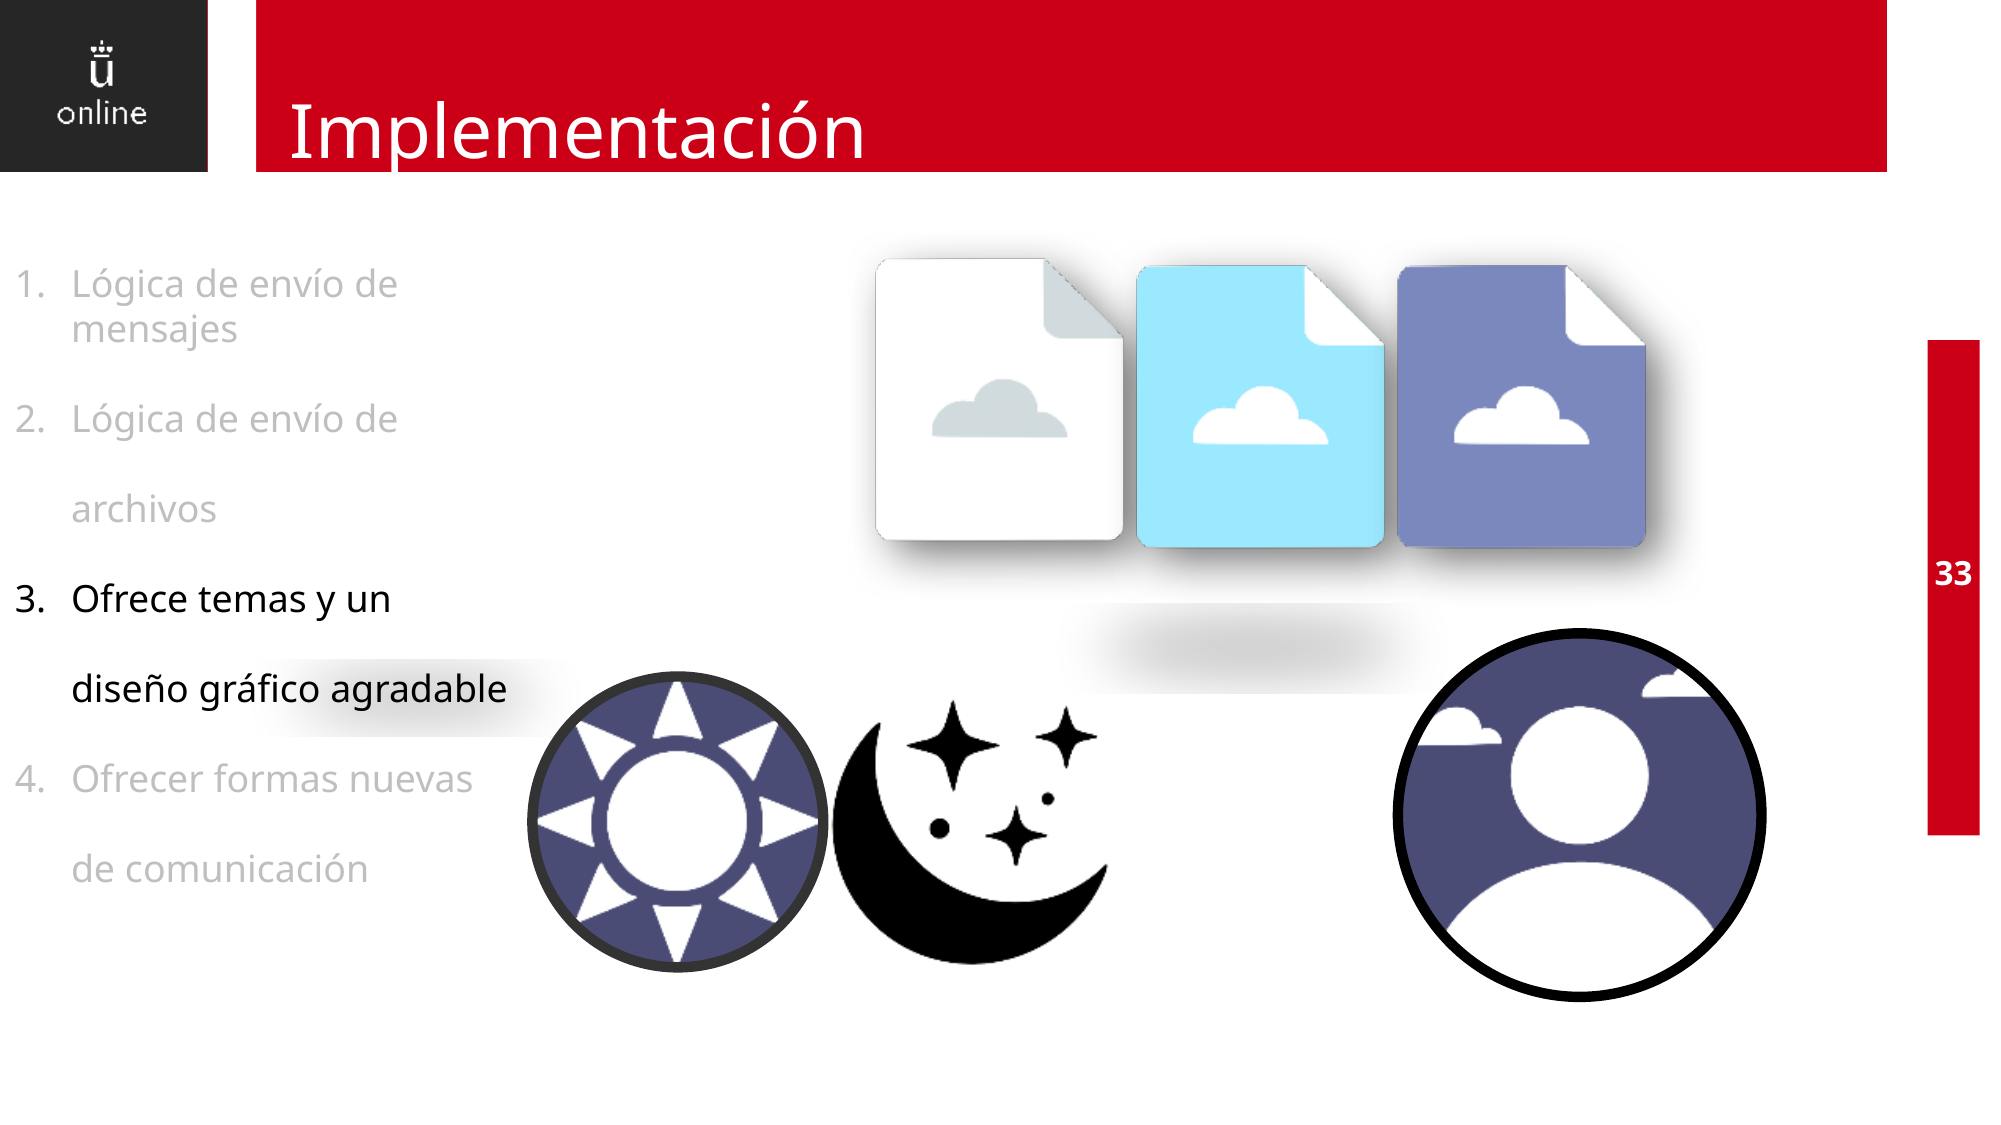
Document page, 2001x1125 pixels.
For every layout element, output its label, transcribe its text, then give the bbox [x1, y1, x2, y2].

picture [853, 253, 1668, 554]
slide_number 33 [1898, 544, 2000, 605]
picture [531, 675, 1116, 968]
picture [40, 26, 164, 150]
title Implementación [274, 9, 1829, 182]
text_box Lógica de envío de mensajes Lógica de envío de archivos Ofrece temas y un diseño gráfico agradable Ofrecer formas nuevas de comunicación [0, 253, 532, 898]
picture [1397, 632, 1762, 998]
